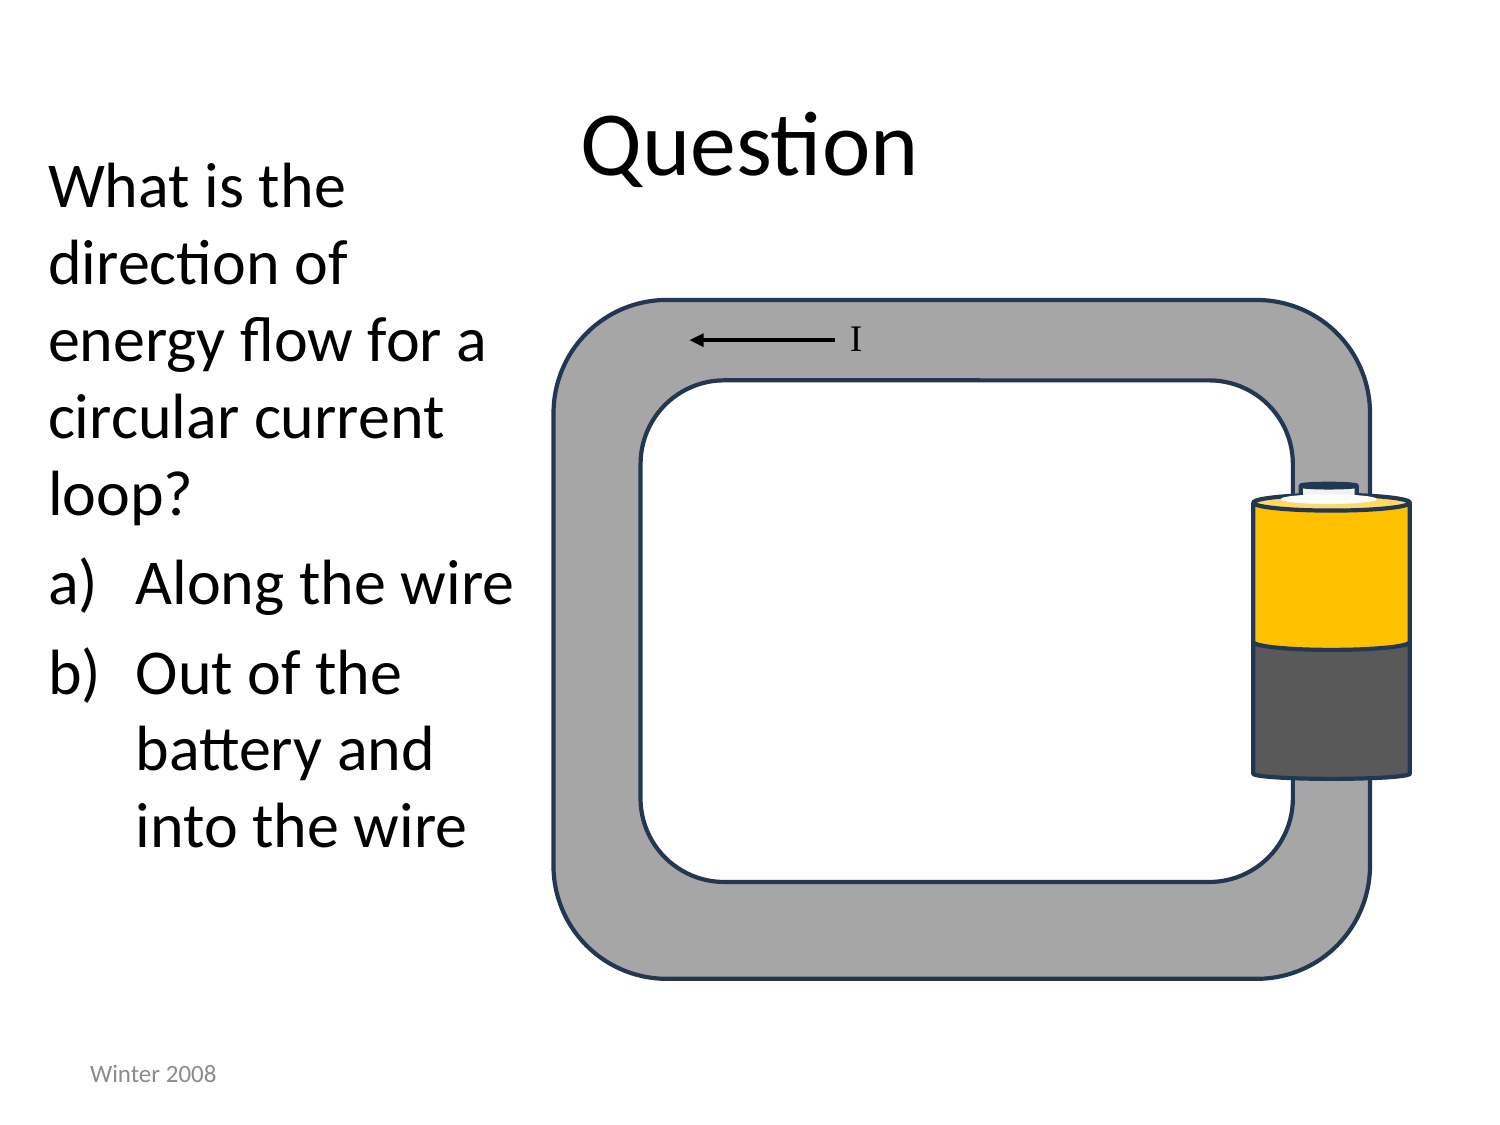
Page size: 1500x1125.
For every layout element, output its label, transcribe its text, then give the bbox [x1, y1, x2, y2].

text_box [1253, 483, 1411, 796]
slide_number Winter 2008 [75, 1042, 425, 1103]
text_box [638, 378, 1295, 885]
text_box [551, 297, 1373, 981]
list What is the direction of energy flow for a circular current loop? Along the wire Out of the battery and into the wire [33, 136, 535, 879]
title Question [75, 45, 1425, 233]
text_box I [835, 307, 878, 367]
